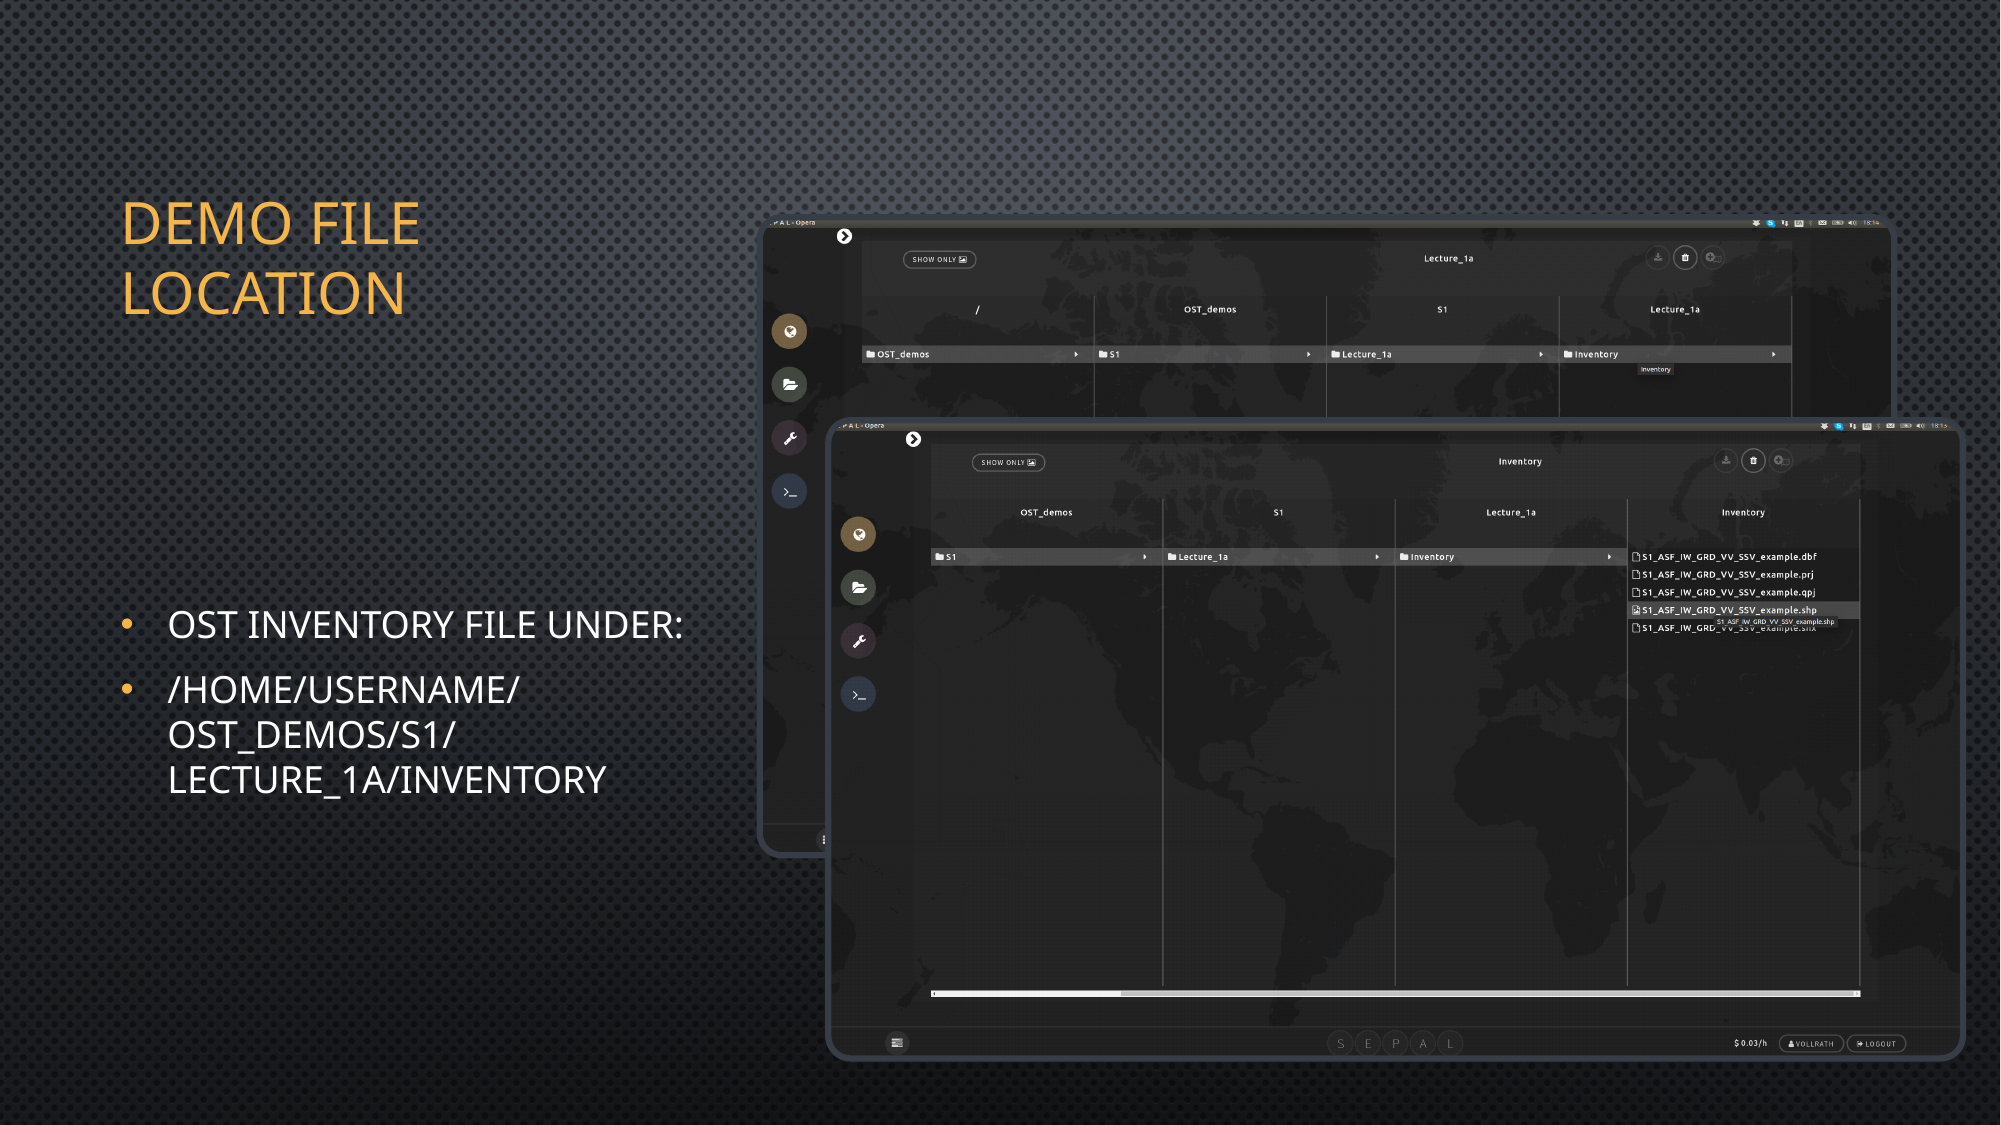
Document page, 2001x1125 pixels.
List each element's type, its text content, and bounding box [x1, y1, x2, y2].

picture [759, 216, 1964, 1059]
list OST inventory file under: /home/username/OST_demos/S1/Lecture_1a/Inventory [105, 437, 704, 966]
title Demo File location [105, 99, 704, 413]
